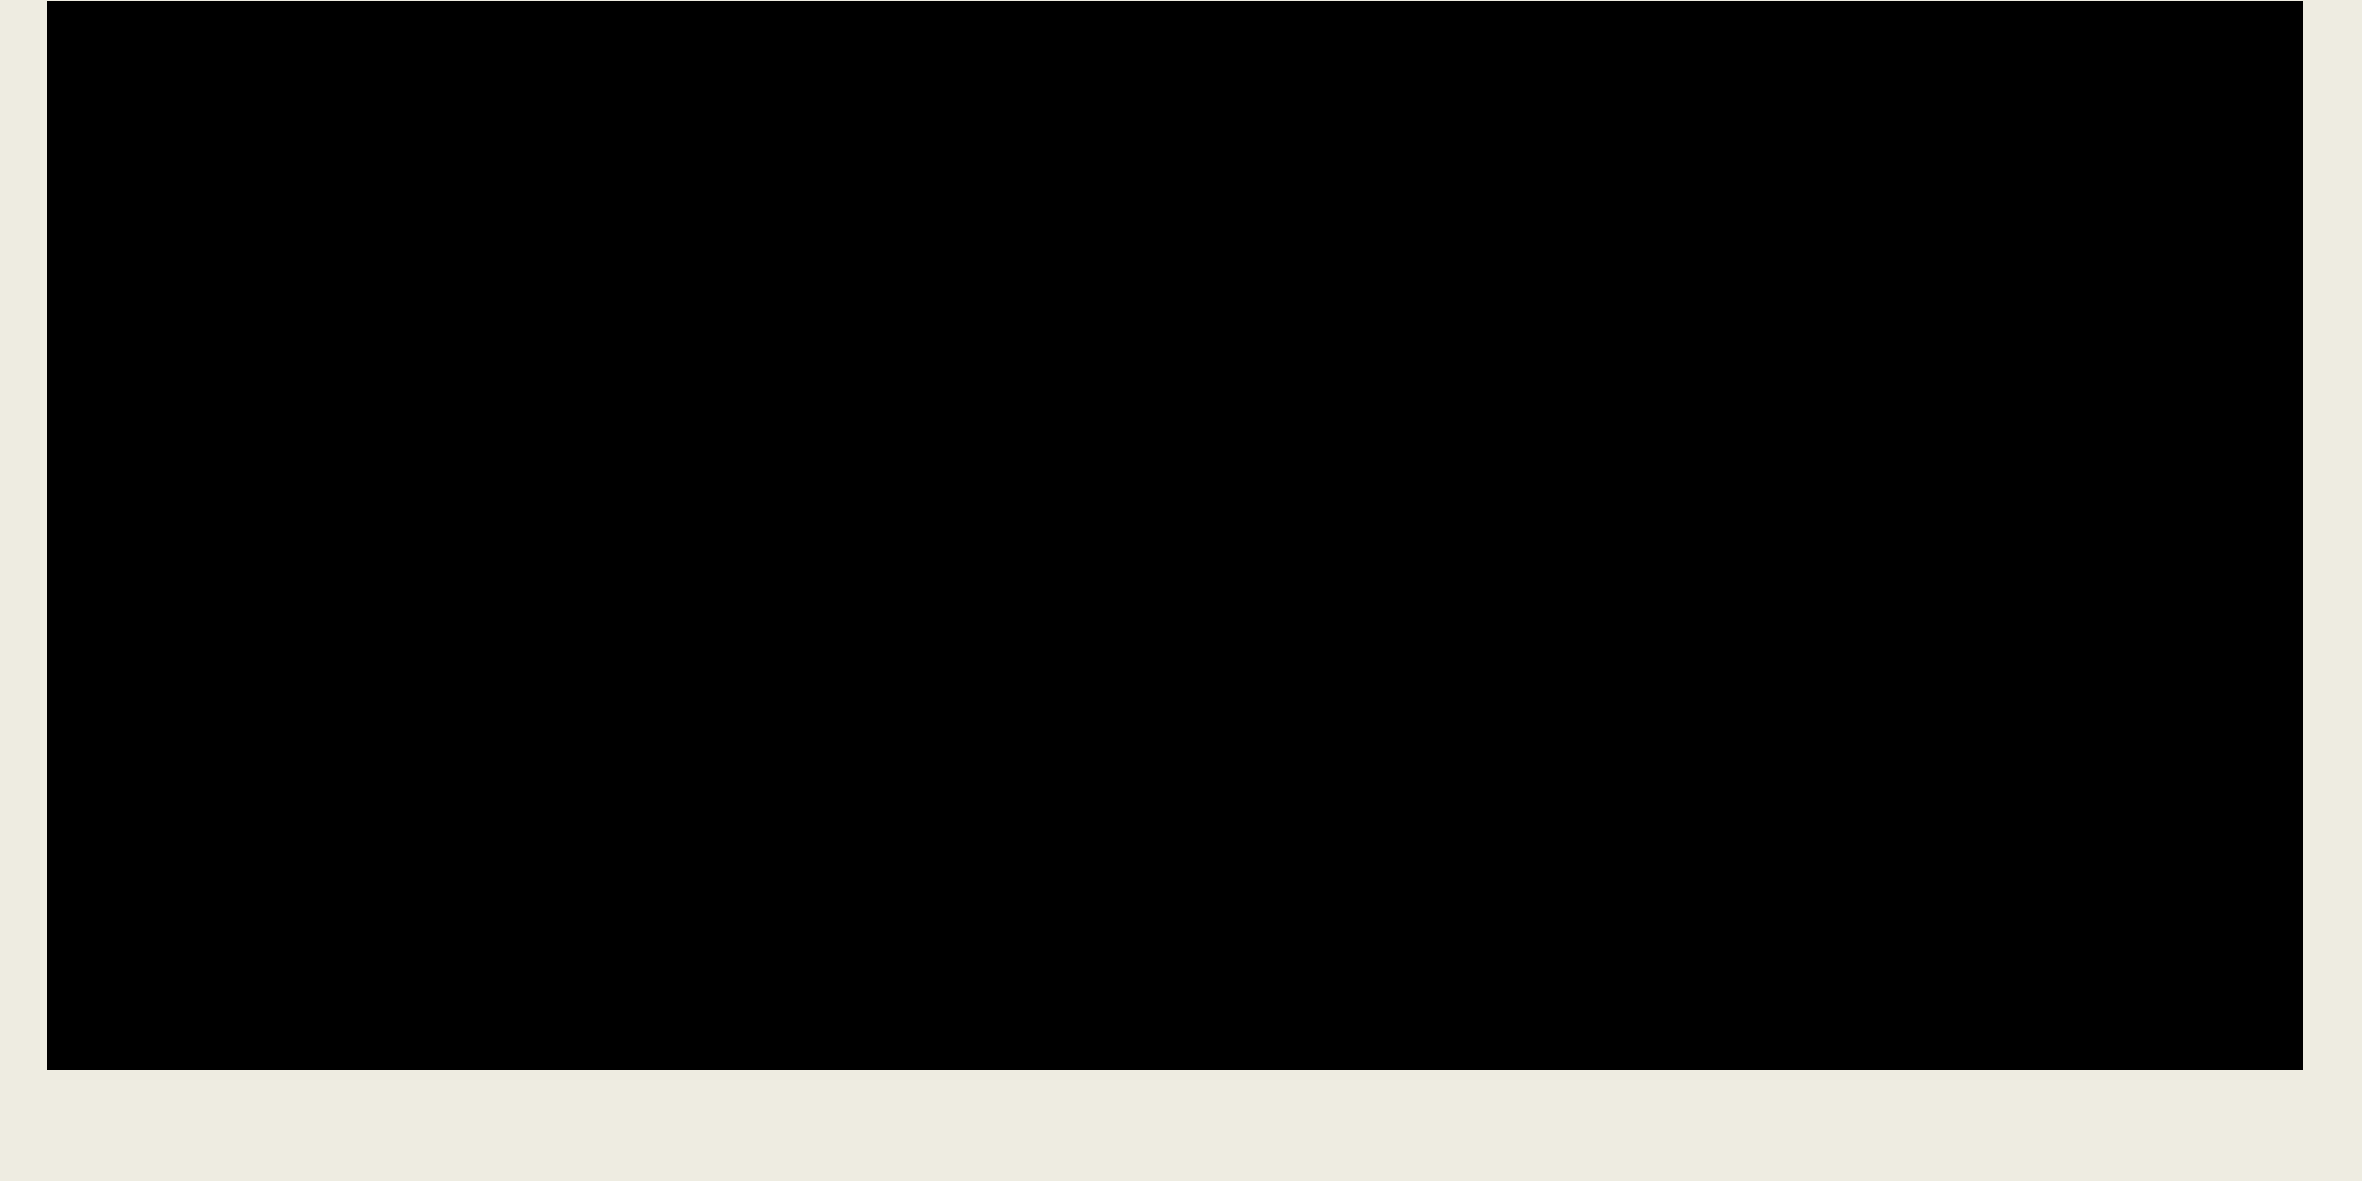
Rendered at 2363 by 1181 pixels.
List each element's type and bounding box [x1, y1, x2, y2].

text_box [46, 0, 2304, 1071]
